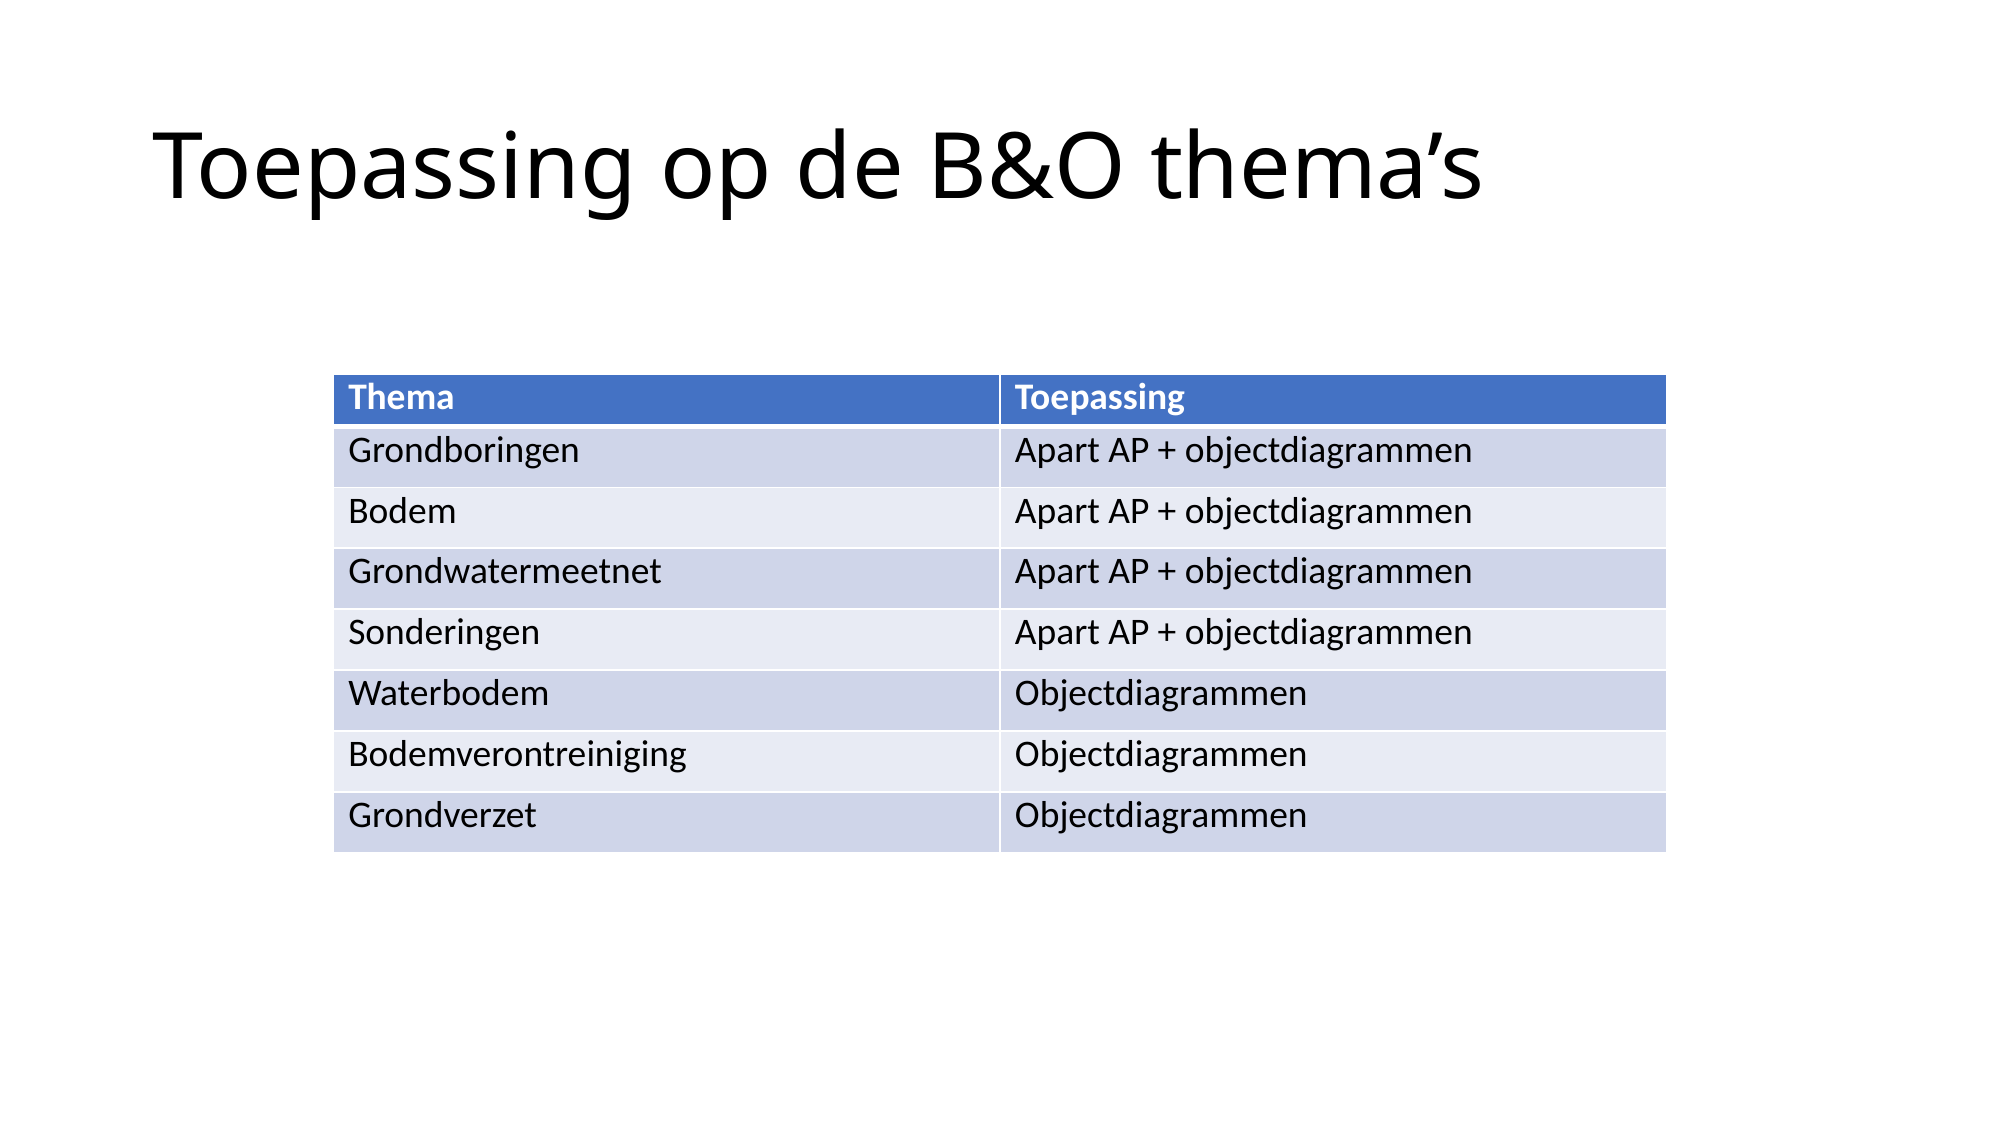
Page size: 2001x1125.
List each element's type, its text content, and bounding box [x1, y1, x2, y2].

table_cell Bodemverontreiniging [334, 732, 999, 791]
table_cell Objectdiagrammen [1001, 671, 1666, 730]
table_cell Bodem [334, 488, 999, 547]
table_cell Sonderingen [334, 610, 999, 669]
table_cell Apart AP + objectdiagrammen [1001, 488, 1666, 547]
table_header Thema [334, 375, 999, 424]
table_cell Waterbodem [334, 671, 999, 730]
title Toepassing op de B&O thema’s [137, 59, 1863, 278]
table_cell Apart AP + objectdiagrammen [1001, 610, 1666, 669]
table_cell Apart AP + objectdiagrammen [1001, 429, 1666, 487]
table_cell Objectdiagrammen [1001, 732, 1666, 791]
table_cell Grondverzet [334, 793, 999, 852]
table_cell Grondwatermeetnet [334, 549, 999, 608]
table_header Toepassing [1001, 375, 1666, 424]
table_cell Grondboringen [334, 429, 999, 487]
table_cell Apart AP + objectdiagrammen [1001, 549, 1666, 608]
table_cell Objectdiagrammen [1001, 793, 1666, 852]
